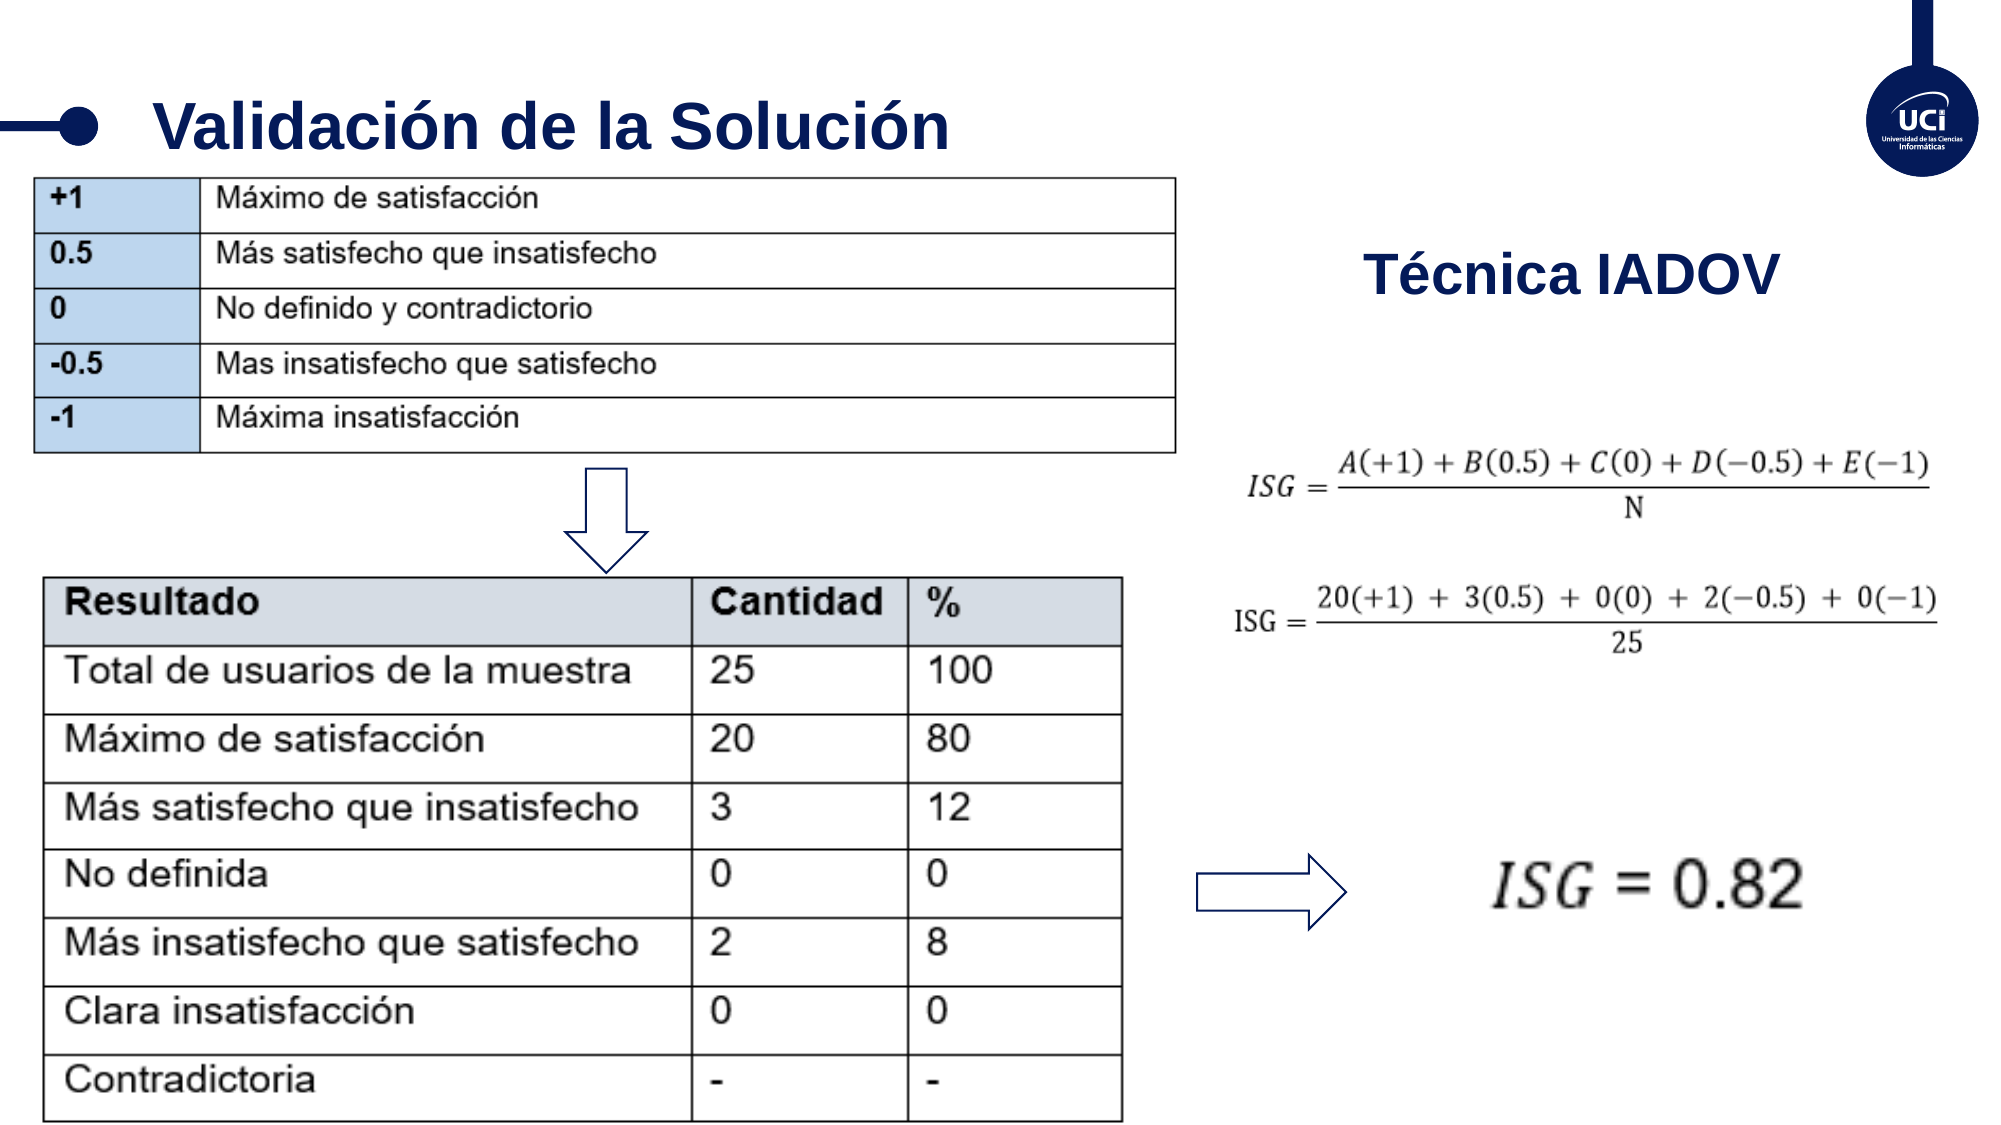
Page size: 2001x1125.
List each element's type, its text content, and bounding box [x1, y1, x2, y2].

text_box [1196, 852, 1348, 932]
text_box [563, 467, 650, 573]
picture [0, 0, 2001, 1125]
text_box Técnica IADOV [1348, 228, 1797, 314]
title Validación de la Solución [137, 59, 989, 171]
